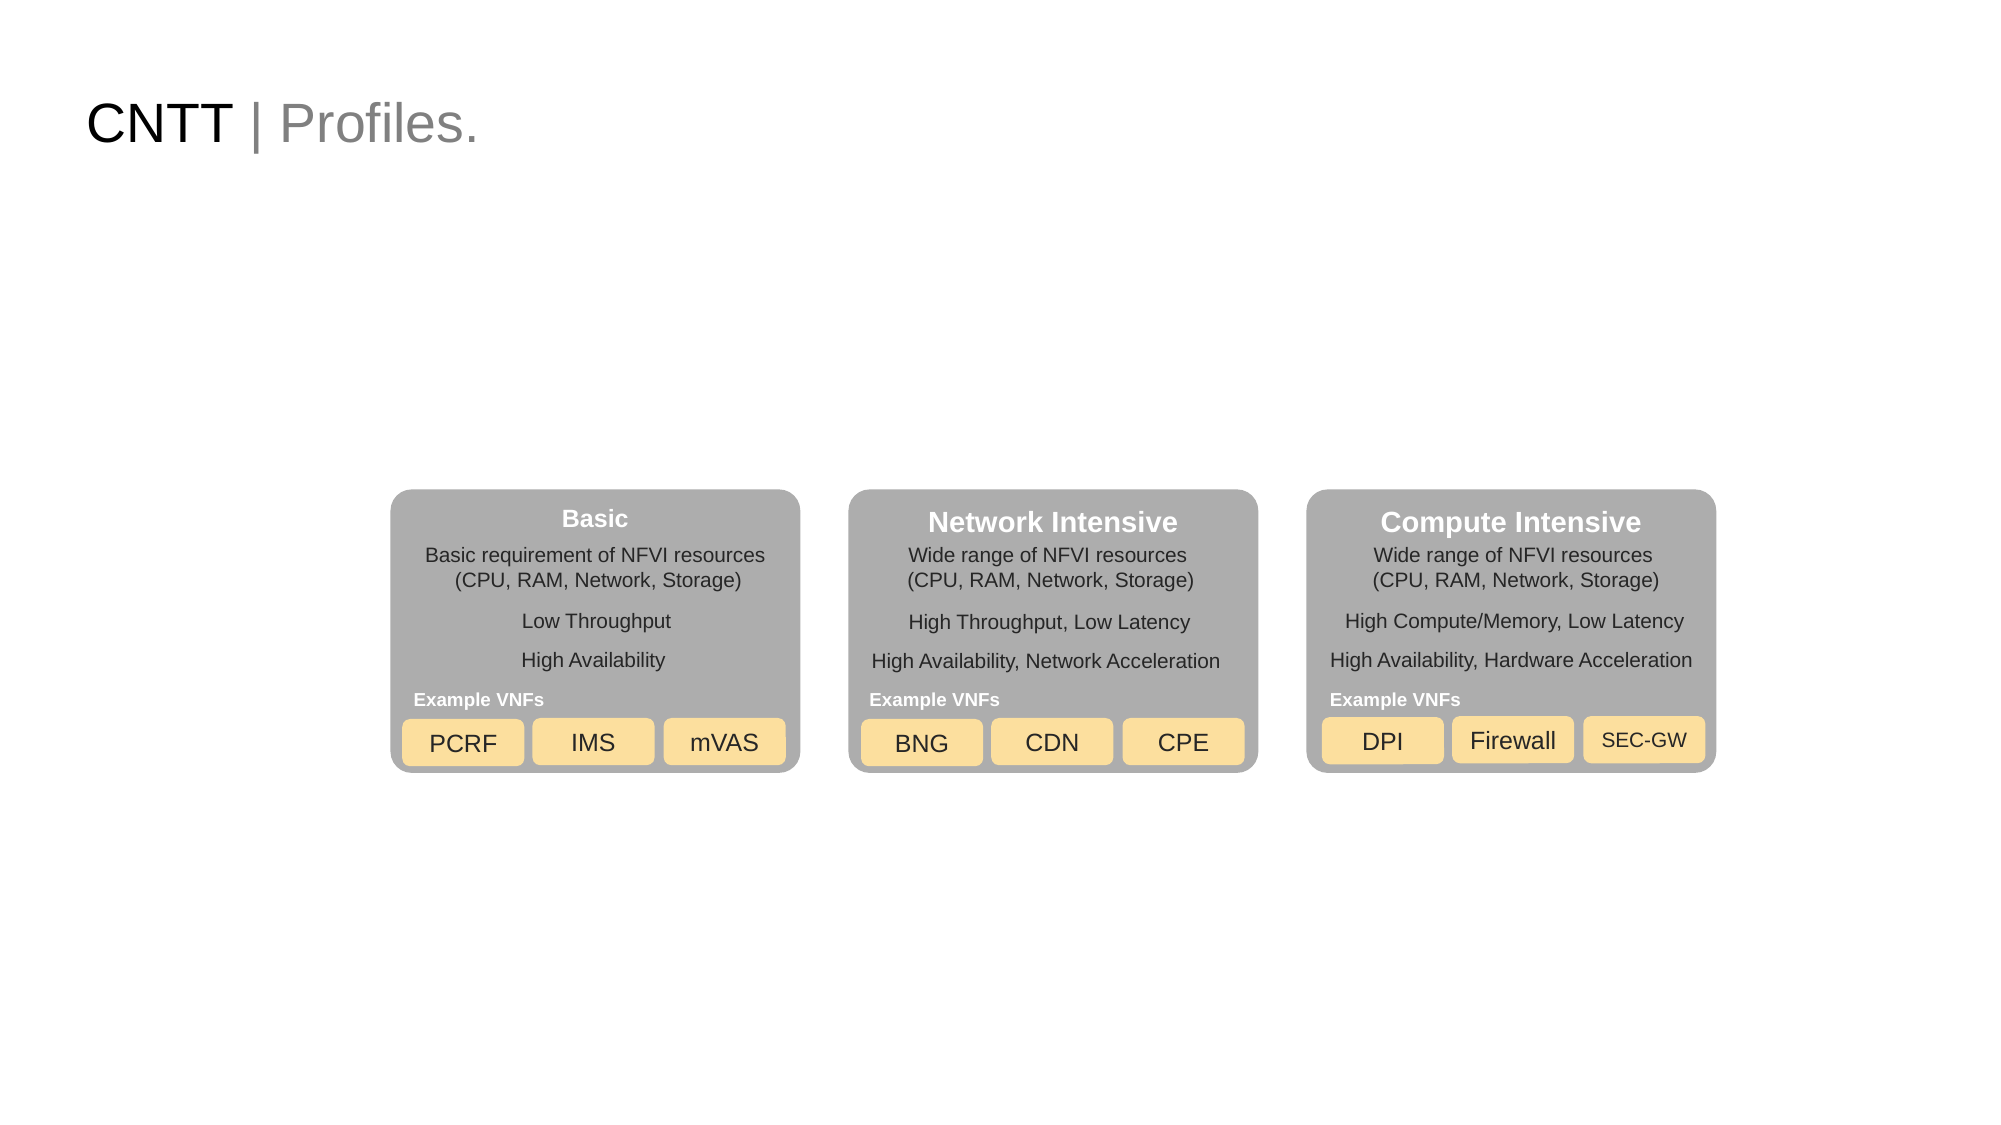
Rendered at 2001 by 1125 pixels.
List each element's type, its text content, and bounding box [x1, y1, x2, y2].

text_box Example VNFs [1315, 680, 1476, 718]
text_box Compute Intensive [1306, 489, 1717, 773]
text_box Wide range of NFVI resources (CPU, RAM, Network, Storage) [1357, 534, 1675, 599]
text_box Example VNFs [398, 680, 560, 718]
text_box Firewall [1452, 716, 1575, 764]
text_box Low Throughput [507, 600, 687, 641]
text_box Basic [390, 489, 801, 773]
text_box DPI [1321, 717, 1445, 765]
text_box CPE [1122, 717, 1245, 766]
text_box mVAS [663, 717, 786, 766]
text_box High Availability [506, 639, 681, 680]
text_box BNG [861, 718, 984, 767]
text_box High Compute/Memory, Low Latency [1330, 600, 1700, 639]
text_box High Availability, Network Acceleration [856, 639, 1236, 680]
text_box Basic requirement of NFVI resources (CPU, RAM, Network, Storage) [410, 534, 787, 599]
text_box SEC-GW [1583, 716, 1706, 764]
text_box Network Intensive [848, 489, 1259, 773]
text_box Example VNFs [854, 680, 1015, 718]
text_box High Throughput, Low Latency [893, 601, 1206, 639]
text_box IMS [532, 717, 655, 766]
text_box PCRF [402, 718, 525, 767]
text_box High Availability, Hardware Acceleration [1315, 639, 1708, 680]
text_box CDN [991, 717, 1114, 766]
text_box Wide range of NFVI resources (CPU, RAM, Network, Storage) [892, 534, 1210, 600]
